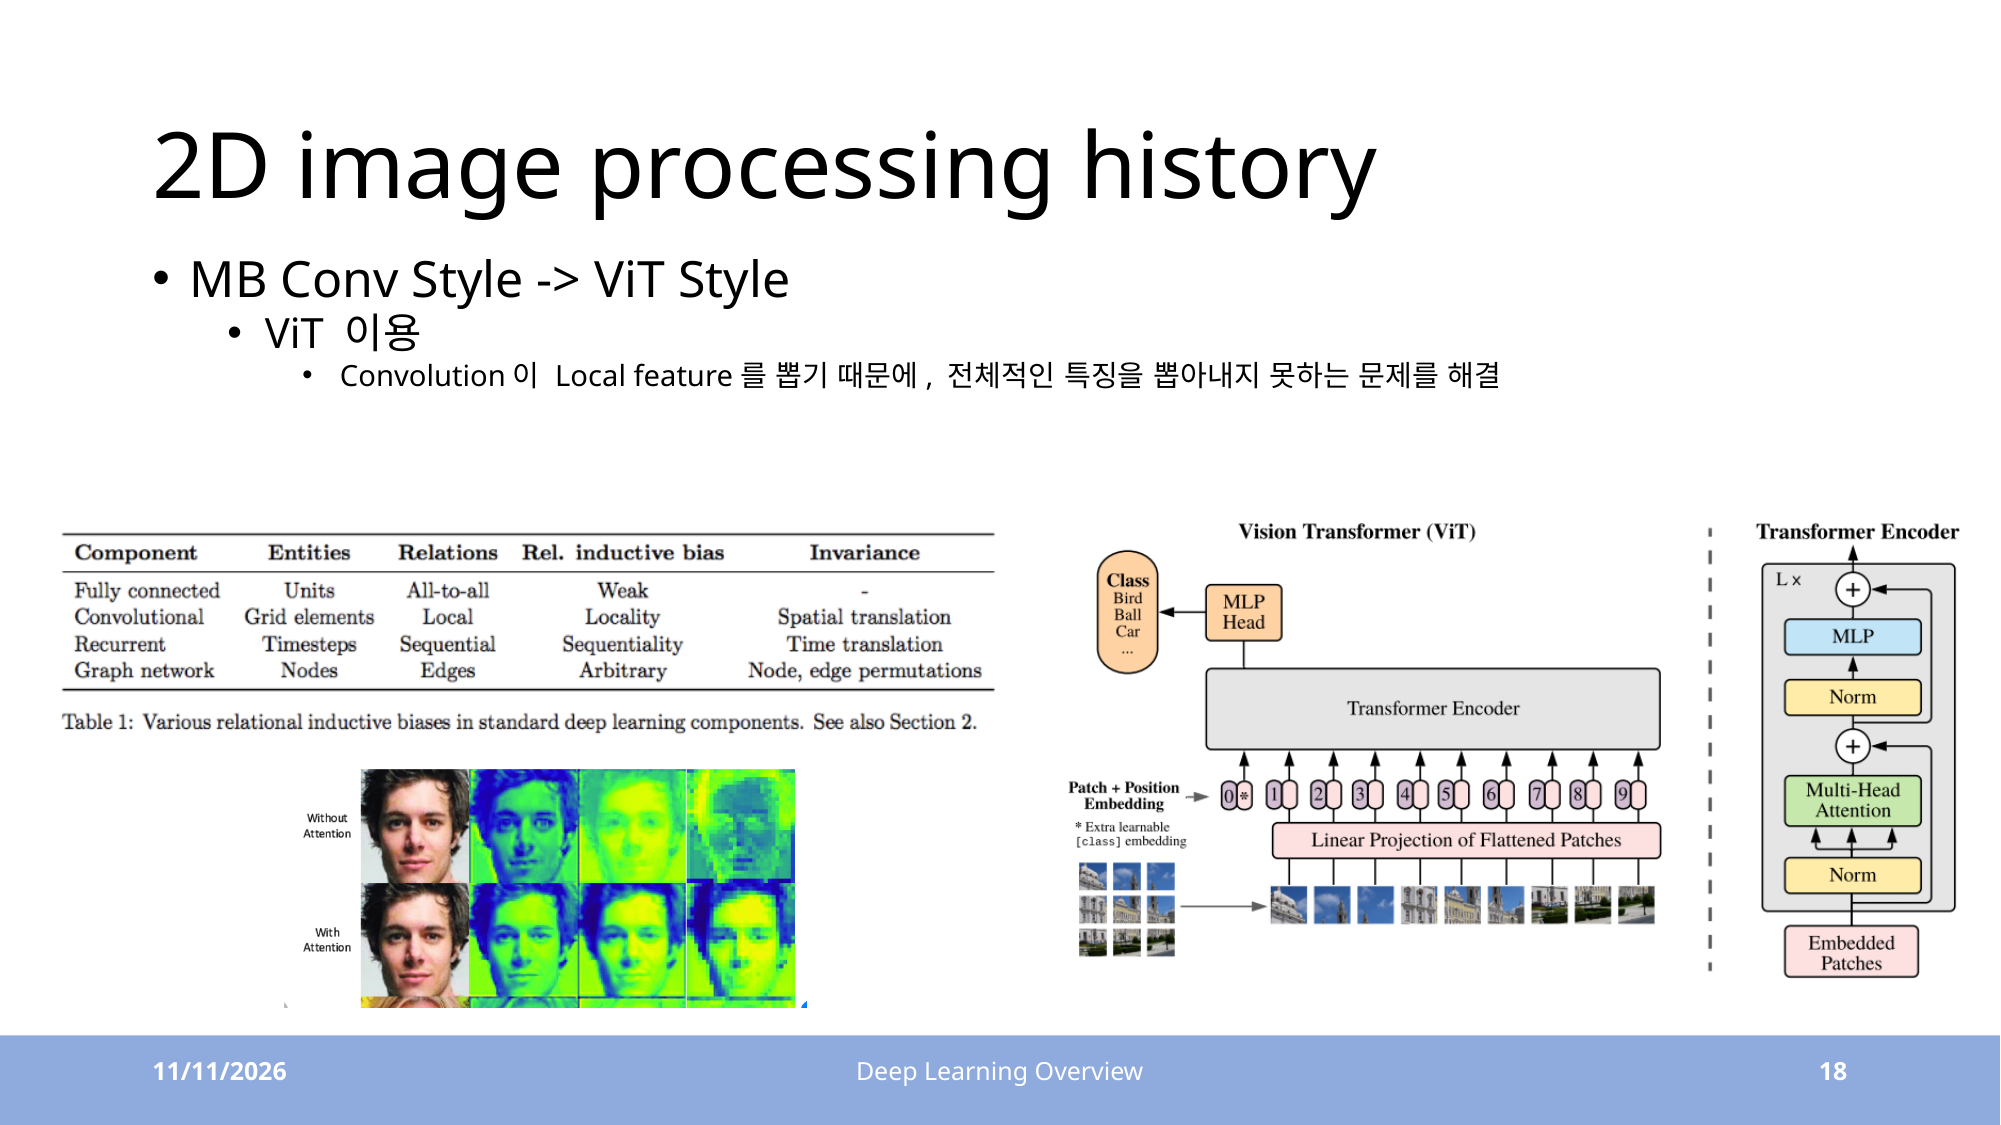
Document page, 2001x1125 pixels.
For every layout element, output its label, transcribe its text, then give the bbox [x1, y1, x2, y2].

picture [284, 762, 807, 1008]
title 2D image processing history [137, 59, 1863, 239]
slide_number 18 [1412, 1042, 1863, 1103]
picture [30, 504, 1022, 746]
footer Deep Learning Overview [662, 1042, 1338, 1103]
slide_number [137, 1042, 588, 1103]
list MB Conv Style -> ViT Style ViT 이용 Convolution이 Local feature를 뽑기 때문에, 전체적인 특징을 뽑아내지 못하는 문제를 해결 [137, 239, 1863, 954]
picture [1061, 504, 1970, 999]
